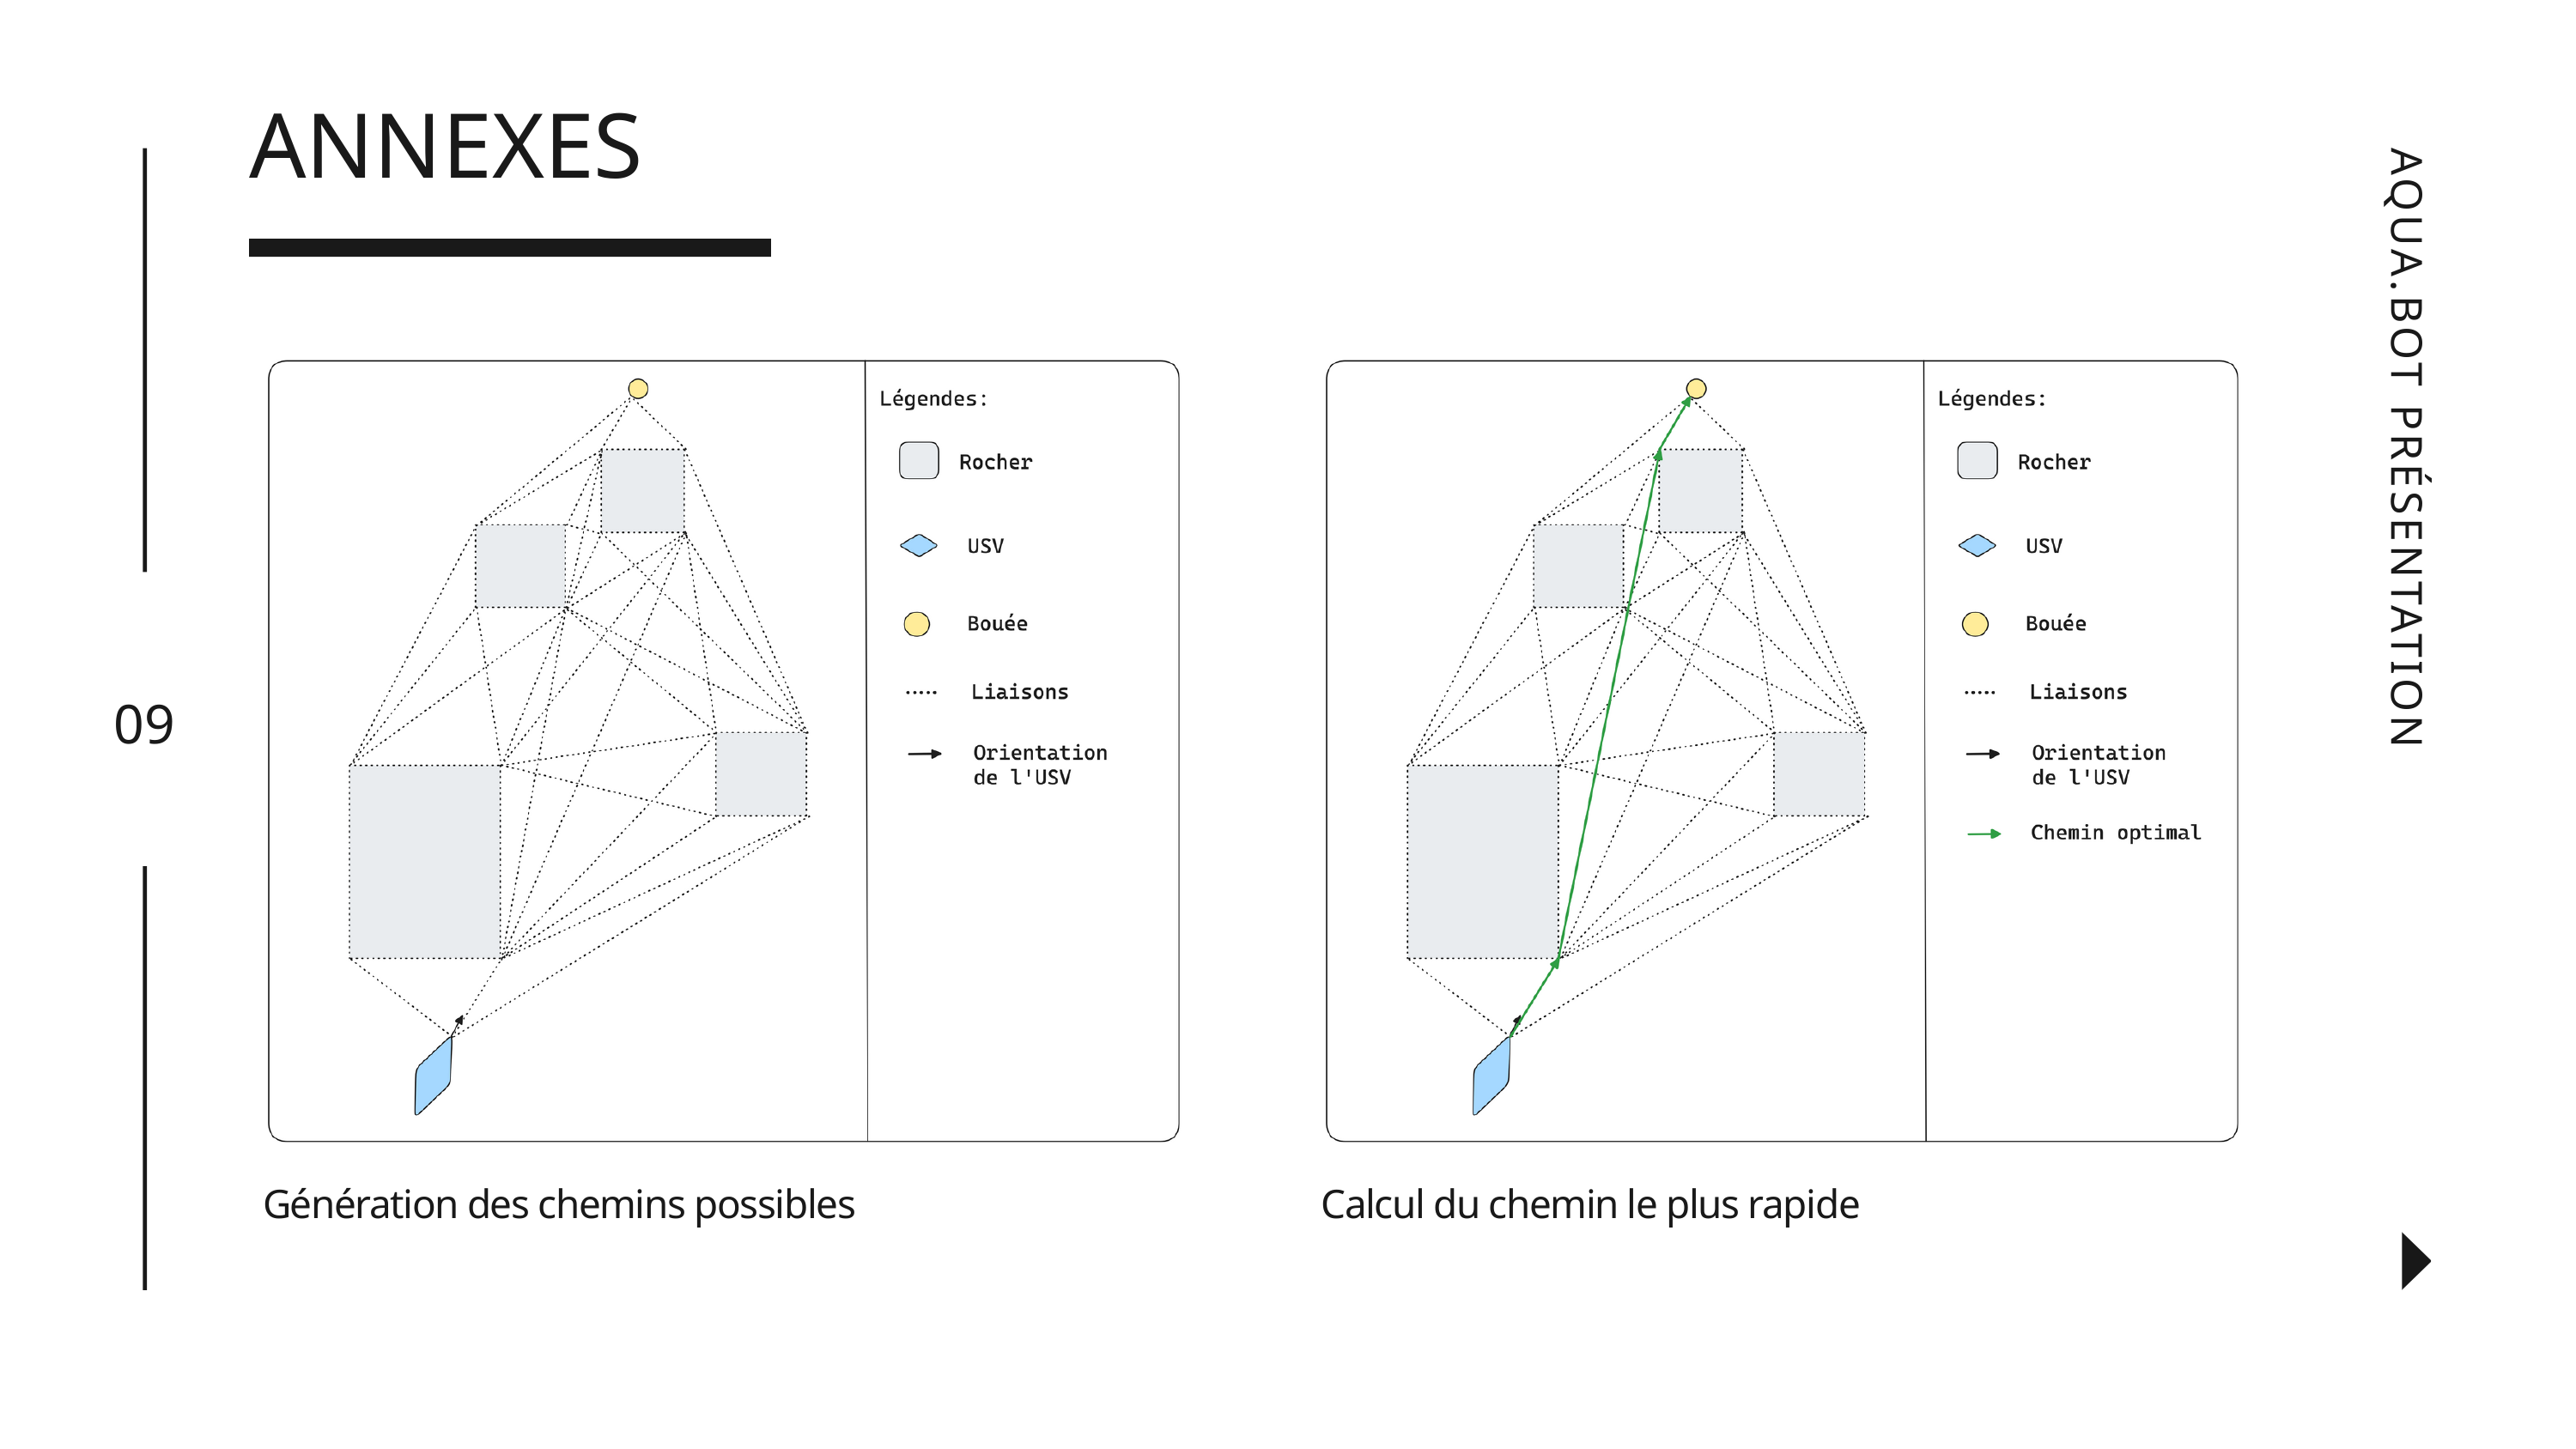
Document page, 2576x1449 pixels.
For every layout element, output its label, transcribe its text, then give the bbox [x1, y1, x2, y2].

text_box [143, 148, 148, 573]
text_box 09 [91, 679, 198, 755]
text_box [1321, 355, 2243, 1224]
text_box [248, 96, 1513, 258]
text_box AQUA.BOT PRÉSENTATION [2382, 148, 2430, 1136]
text_box [143, 866, 148, 1290]
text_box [262, 355, 1184, 1224]
text_box [2402, 1232, 2432, 1290]
